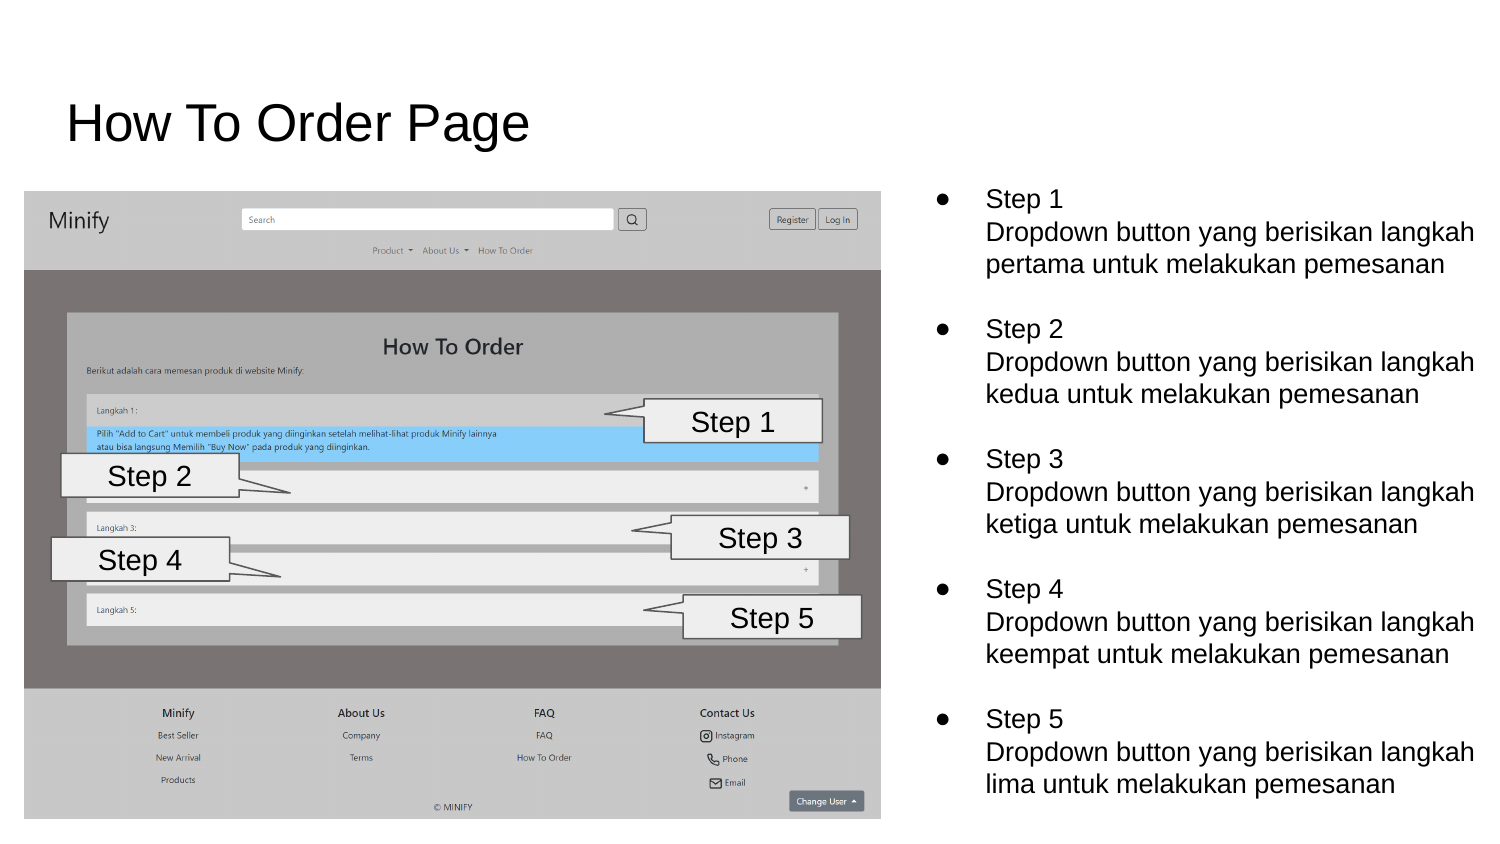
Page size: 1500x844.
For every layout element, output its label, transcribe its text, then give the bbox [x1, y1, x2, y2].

picture [24, 191, 881, 819]
text_box Step 1 Dropdown button yang berisikan langkah pertama untuk melakukan pemesanan Step 2 Dropdown button yang berisikan langkah kedua untuk melakukan pemesanan Step 3 Dropdown button yang berisikan langkah ketiga untuk melakukan pemesanan Step 4 Dropdown button yang berisikan langkah keempat untuk melakukan pemesanan Step 5 Dropdown button yang berisikan langkah lima untuk melakukan pemesanan [895, 166, 1500, 814]
title How To Order Page [51, 72, 1449, 167]
